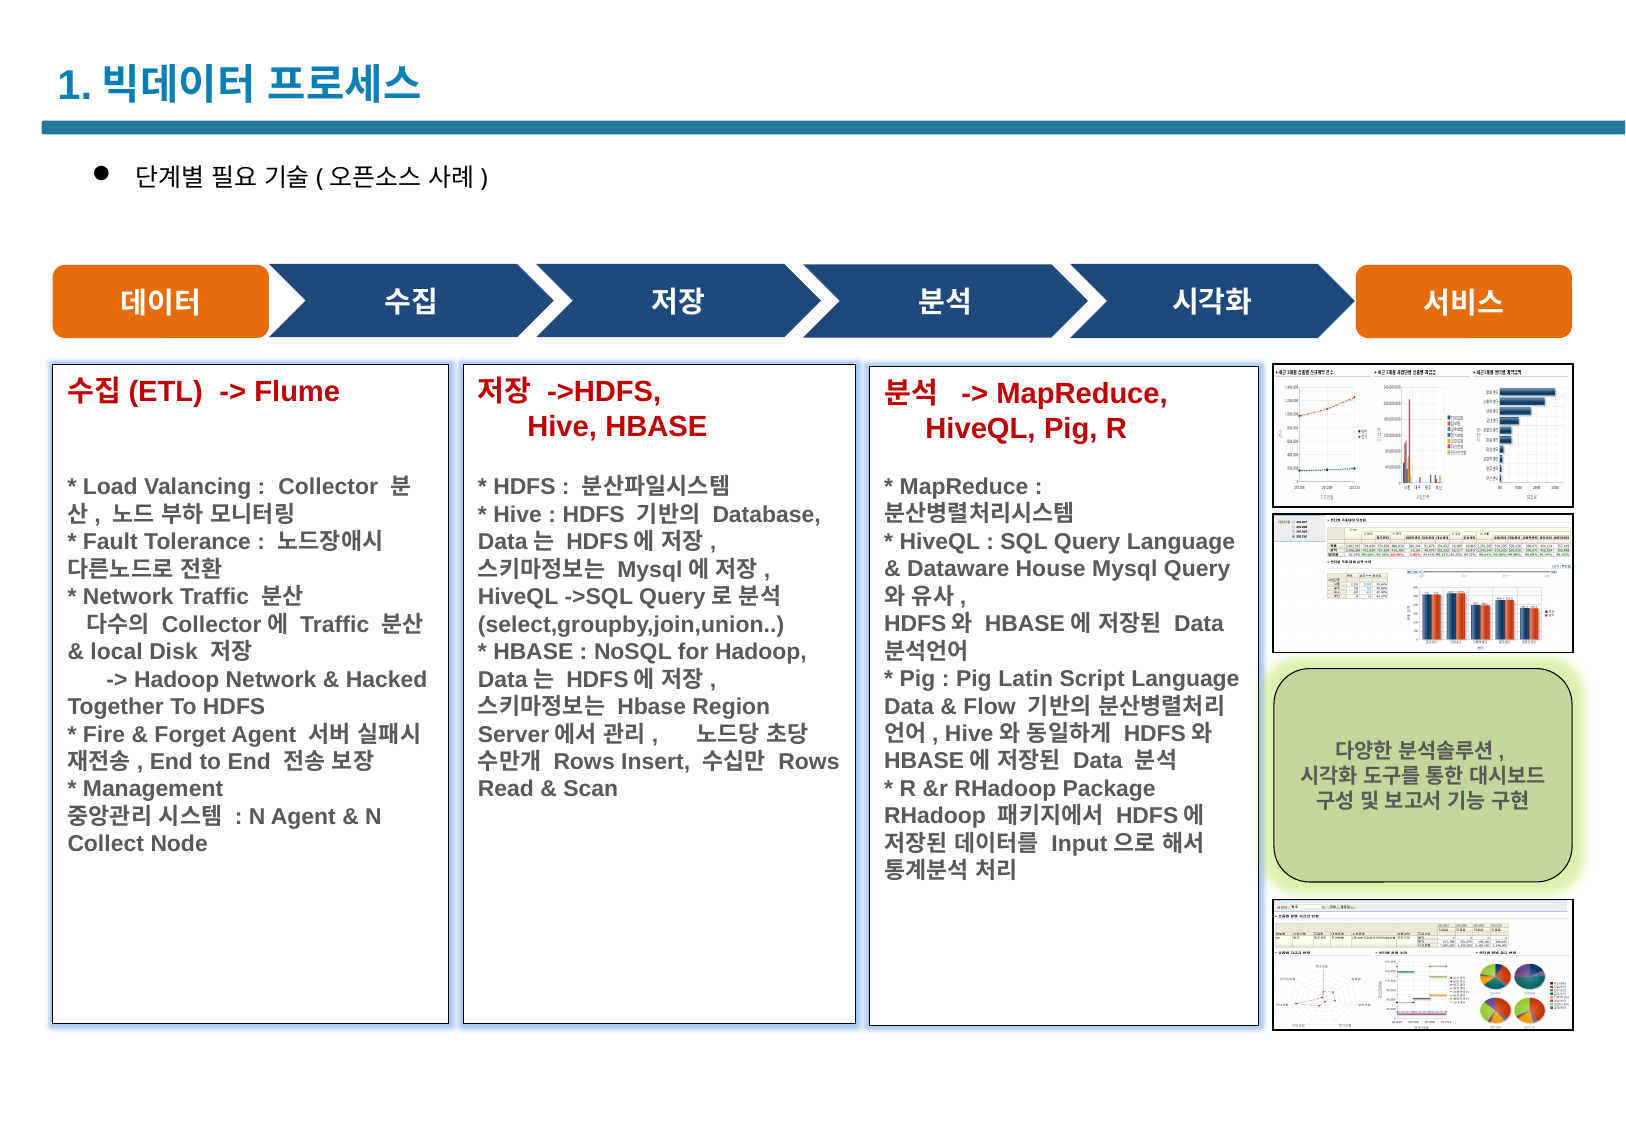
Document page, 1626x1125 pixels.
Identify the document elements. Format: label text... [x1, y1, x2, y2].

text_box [52, 263, 1573, 1030]
text_box [0, 0, 1625, 75]
title 1.빅데이터 프로세스 [41, 75, 1006, 122]
text_box 단계별 필요 기술(오픈소스 사례) [77, 148, 503, 199]
